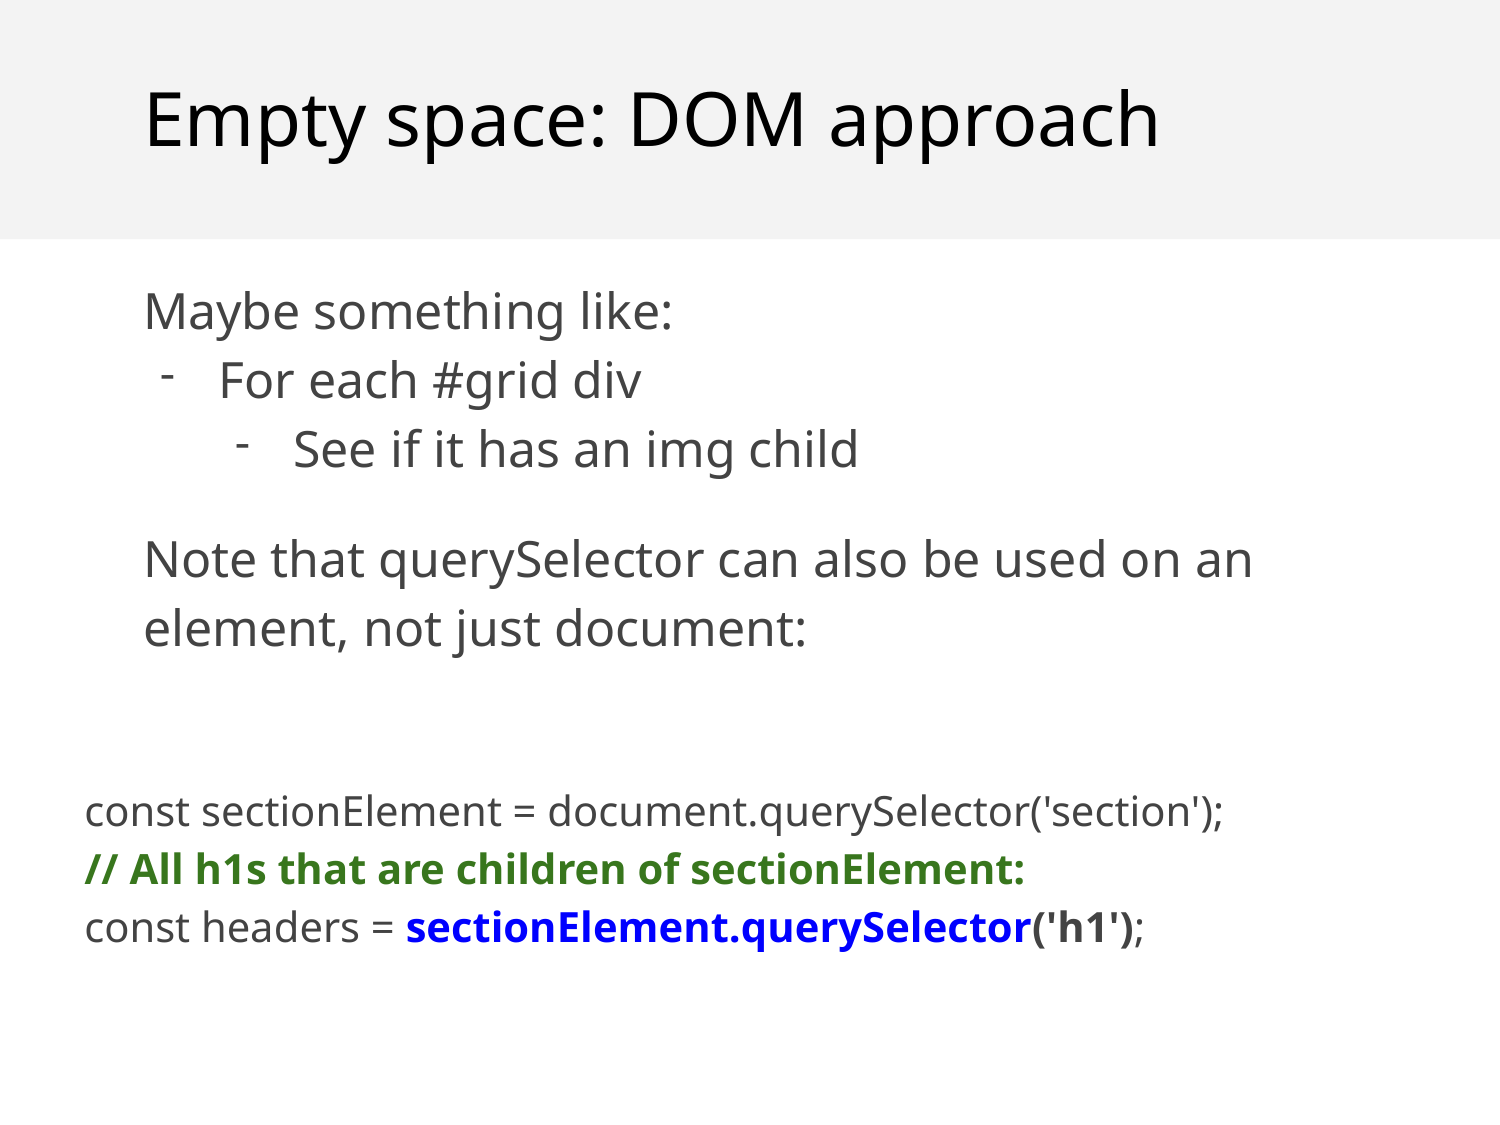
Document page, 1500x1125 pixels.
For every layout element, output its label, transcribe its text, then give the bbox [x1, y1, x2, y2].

text_box Empty space: DOM approach [128, 56, 1372, 183]
text_box const sectionElement = document.querySelector('section'); // All h1s that are children of sectionElement: const headers = sectionElement.querySelector('h1'); [69, 749, 1476, 986]
text_box Maybe something like: For each #grid div See if it has an img child Note that querySelector can also be used on an element, not just document: [128, 255, 1372, 690]
